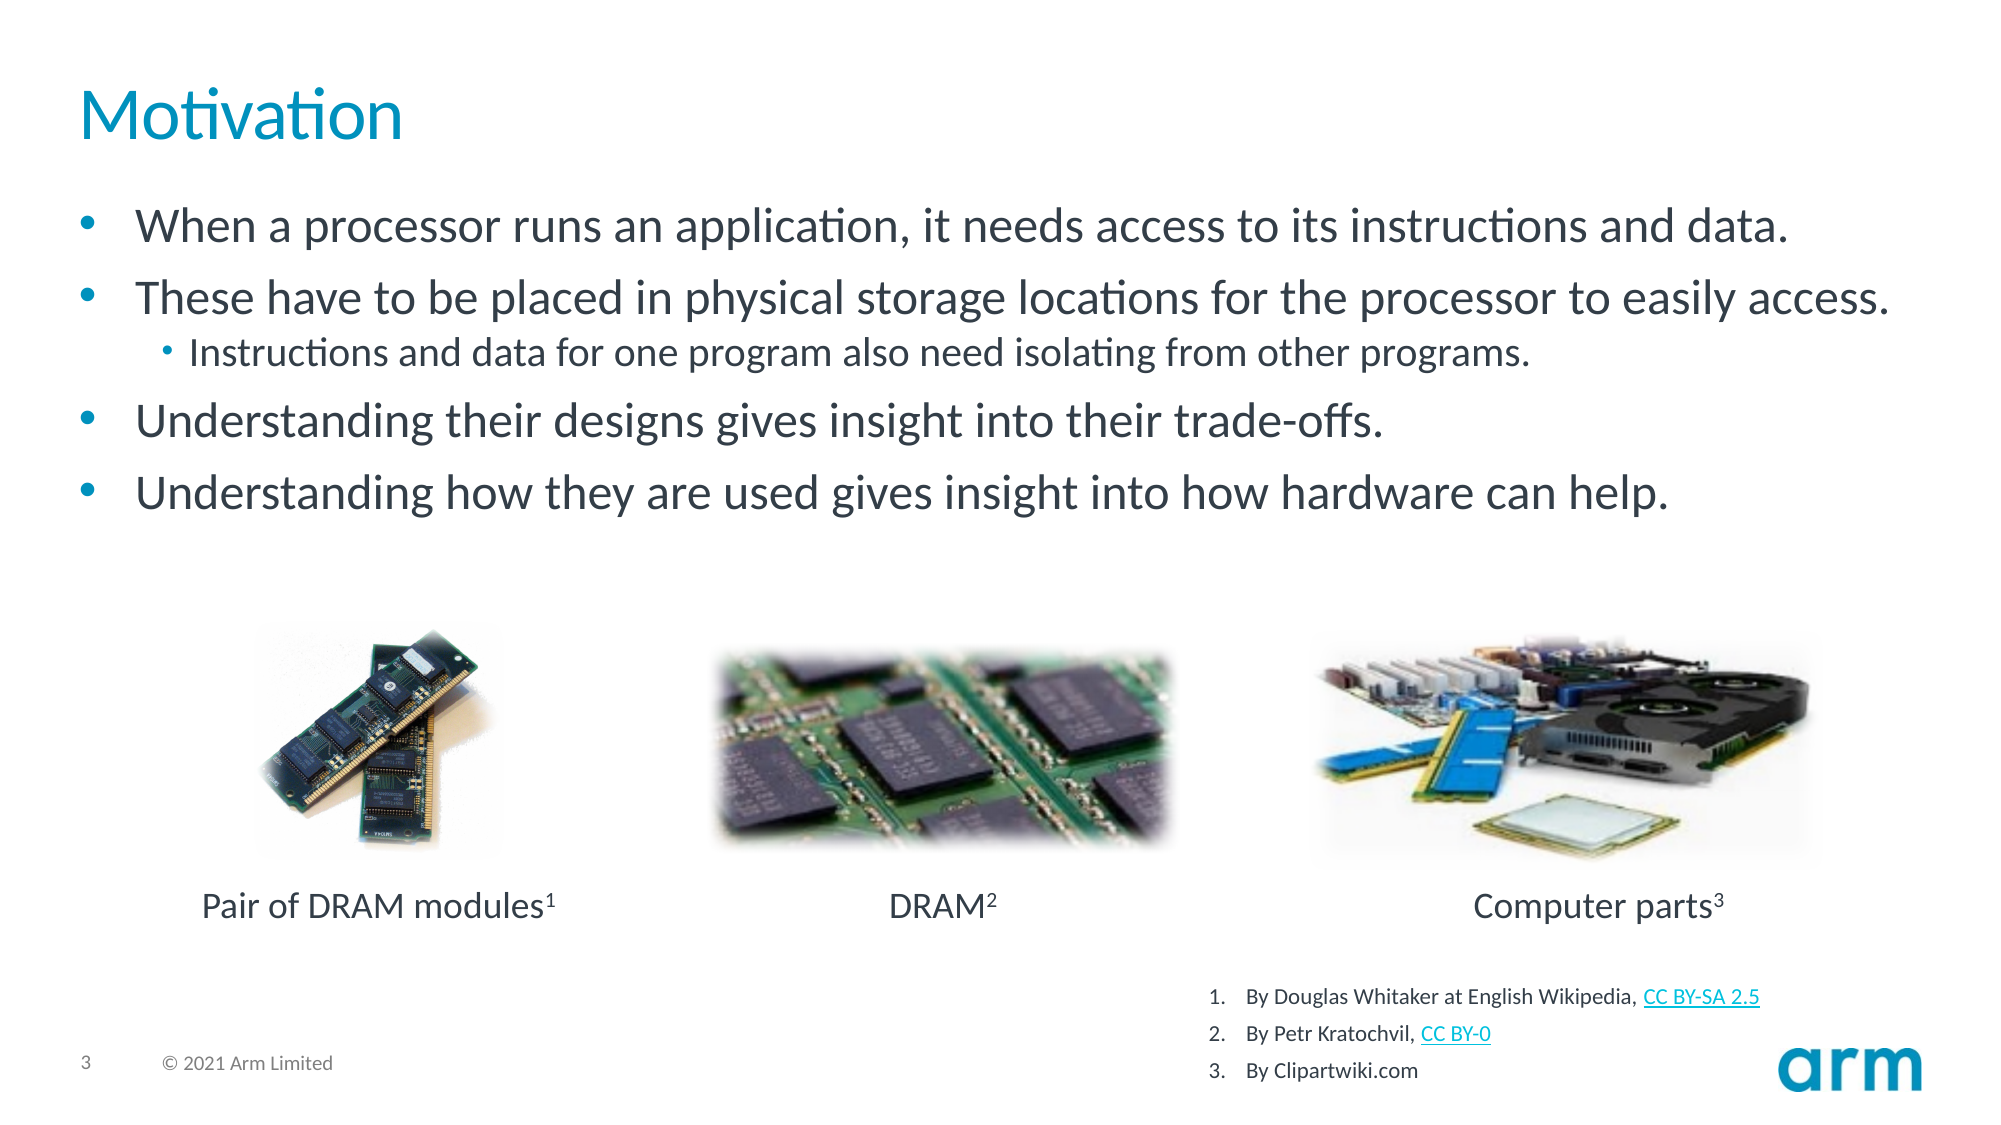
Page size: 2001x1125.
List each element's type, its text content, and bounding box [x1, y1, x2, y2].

text_box Computer parts3 [1473, 886, 1725, 927]
picture [1803, 1048, 1922, 1092]
picture [253, 620, 505, 861]
picture [1309, 630, 1823, 871]
title Motivation [78, 78, 1922, 186]
picture [1778, 1072, 1794, 1092]
text_box By Douglas Whitaker at English Wikipedia, CC BY-SA 2.5 By Petr Kratochvil, CC BY-0 By Clipartwiki.com [1208, 984, 1761, 1124]
list When a processor runs an application, it needs access to its instructions and data. These have to be placed in physical storage locations for the processor to easily access. Instructions and data for one program also need isolating from other programs. Understanding their designs gives insight into their trade-offs. Understanding how they are used gives insight into how hardware can help. [78, 192, 1922, 1004]
picture [1911, 1048, 1922, 1062]
picture [1889, 1048, 1903, 1053]
picture [1778, 1048, 1794, 1067]
picture [705, 642, 1181, 854]
picture [1788, 1056, 1812, 1083]
text_box Pair of DRAM modules1 [201, 886, 557, 927]
text_box DRAM2 [889, 886, 998, 927]
